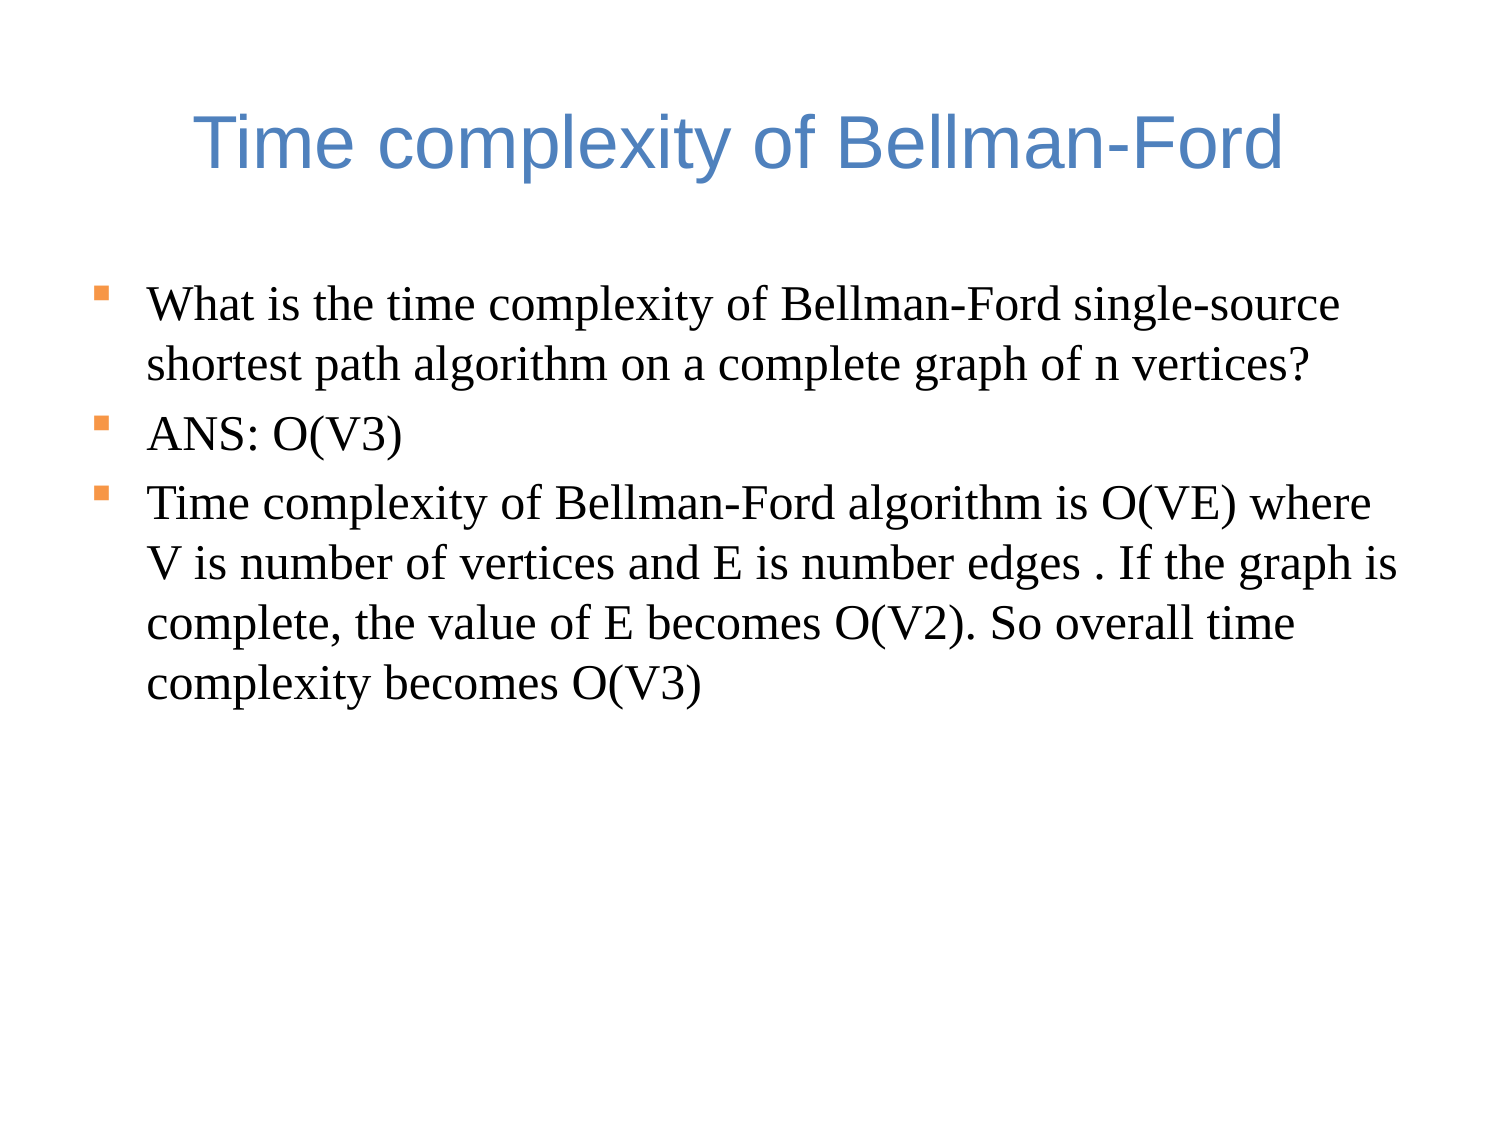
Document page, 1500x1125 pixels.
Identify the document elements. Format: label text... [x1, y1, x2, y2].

list What is the time complexity of Bellman-Ford single-source shortest path algorithm on a complete graph of n vertices? ANS: O(V3) Time complexity of Bellman-Ford algorithm is O(VE) where V is number of vertices and E is number edges . If the graph is complete, the value of E becomes O(V2). So overall time complexity becomes O(V3) [75, 262, 1425, 1005]
title Time complexity of Bellman-Ford [75, 45, 1425, 233]
